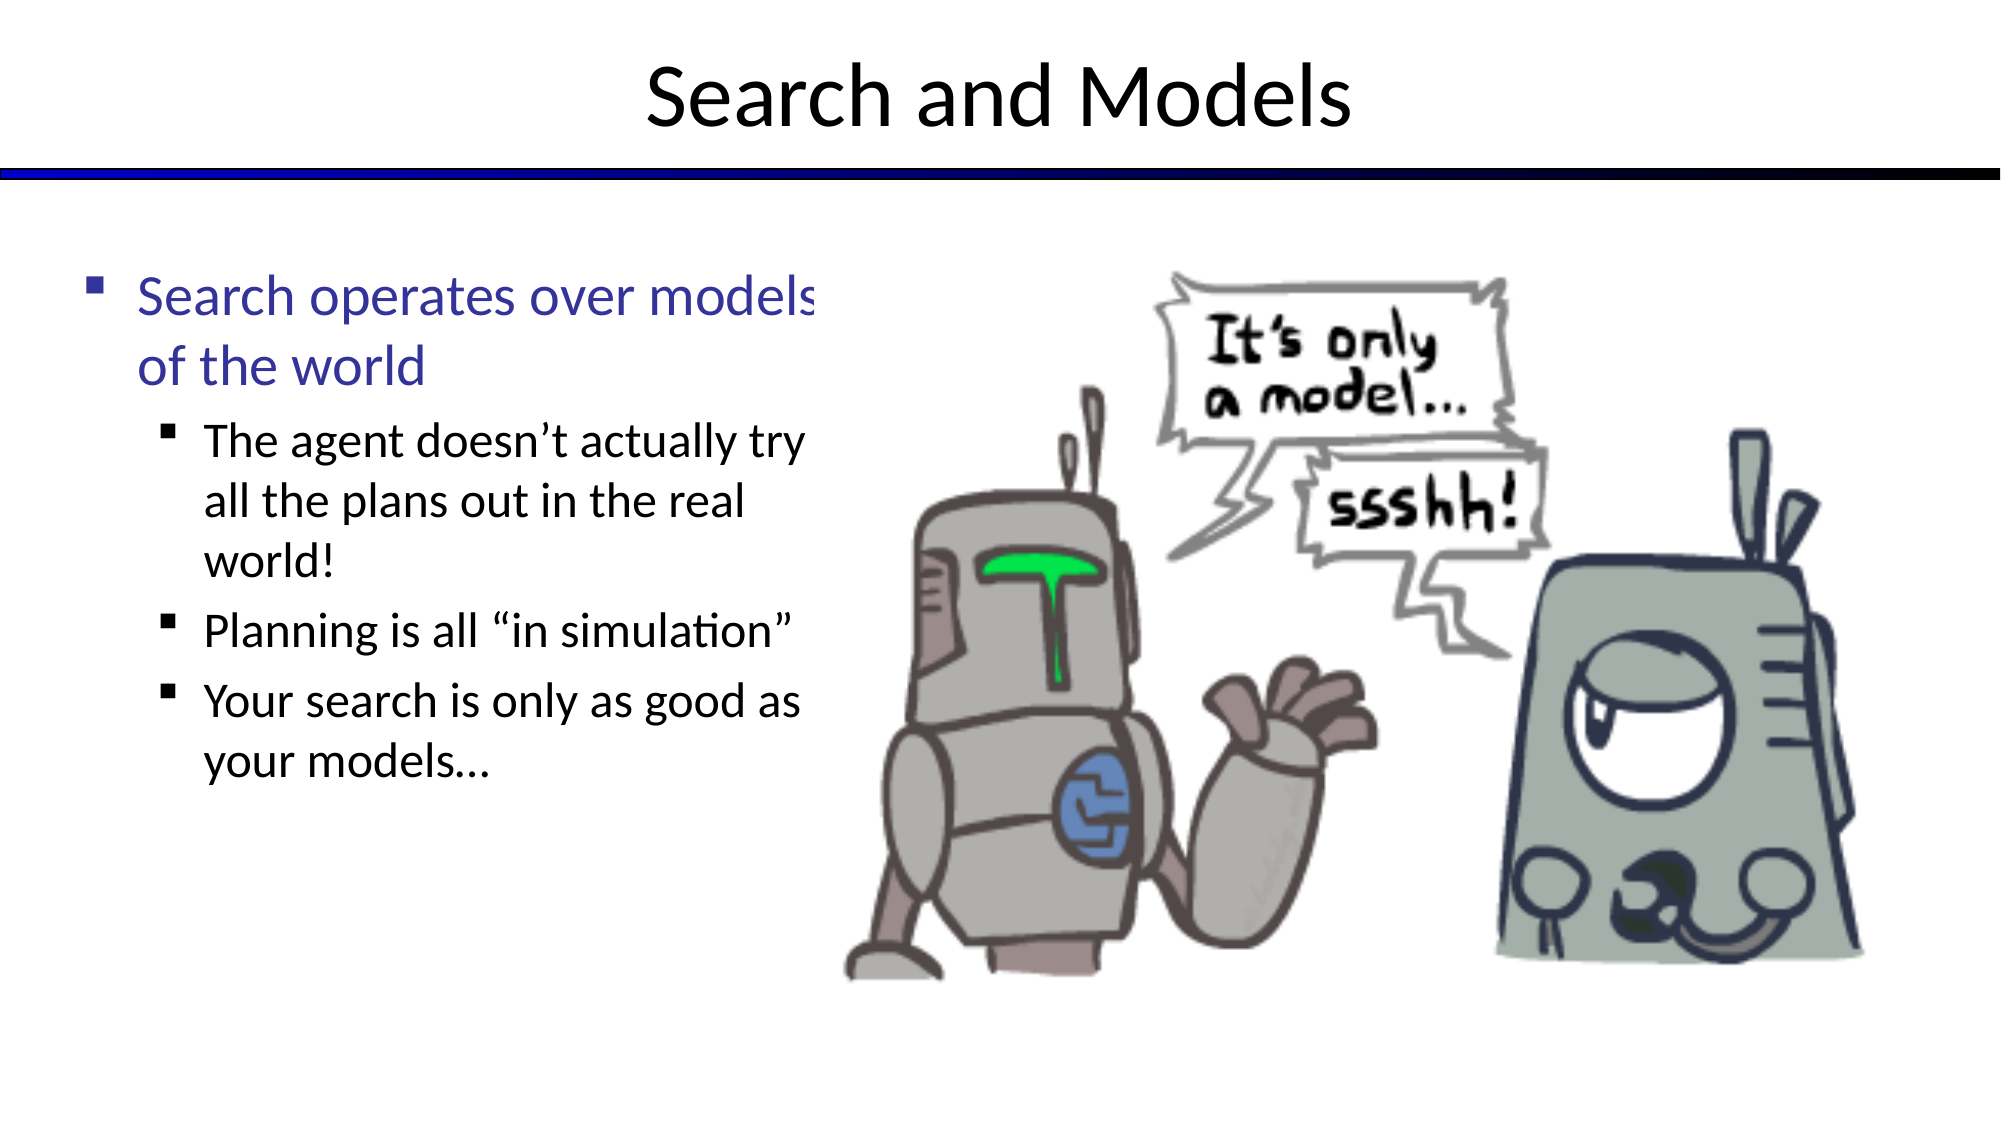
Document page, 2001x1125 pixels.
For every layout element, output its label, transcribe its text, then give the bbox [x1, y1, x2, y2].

title Search and Models [0, 0, 2000, 184]
list Search operates over models of the world The agent doesn’t actually try all the plans out in the real world! Planning is all “in simulation” Your search is only as good as your models… [66, 249, 838, 1026]
picture [814, 251, 1890, 999]
